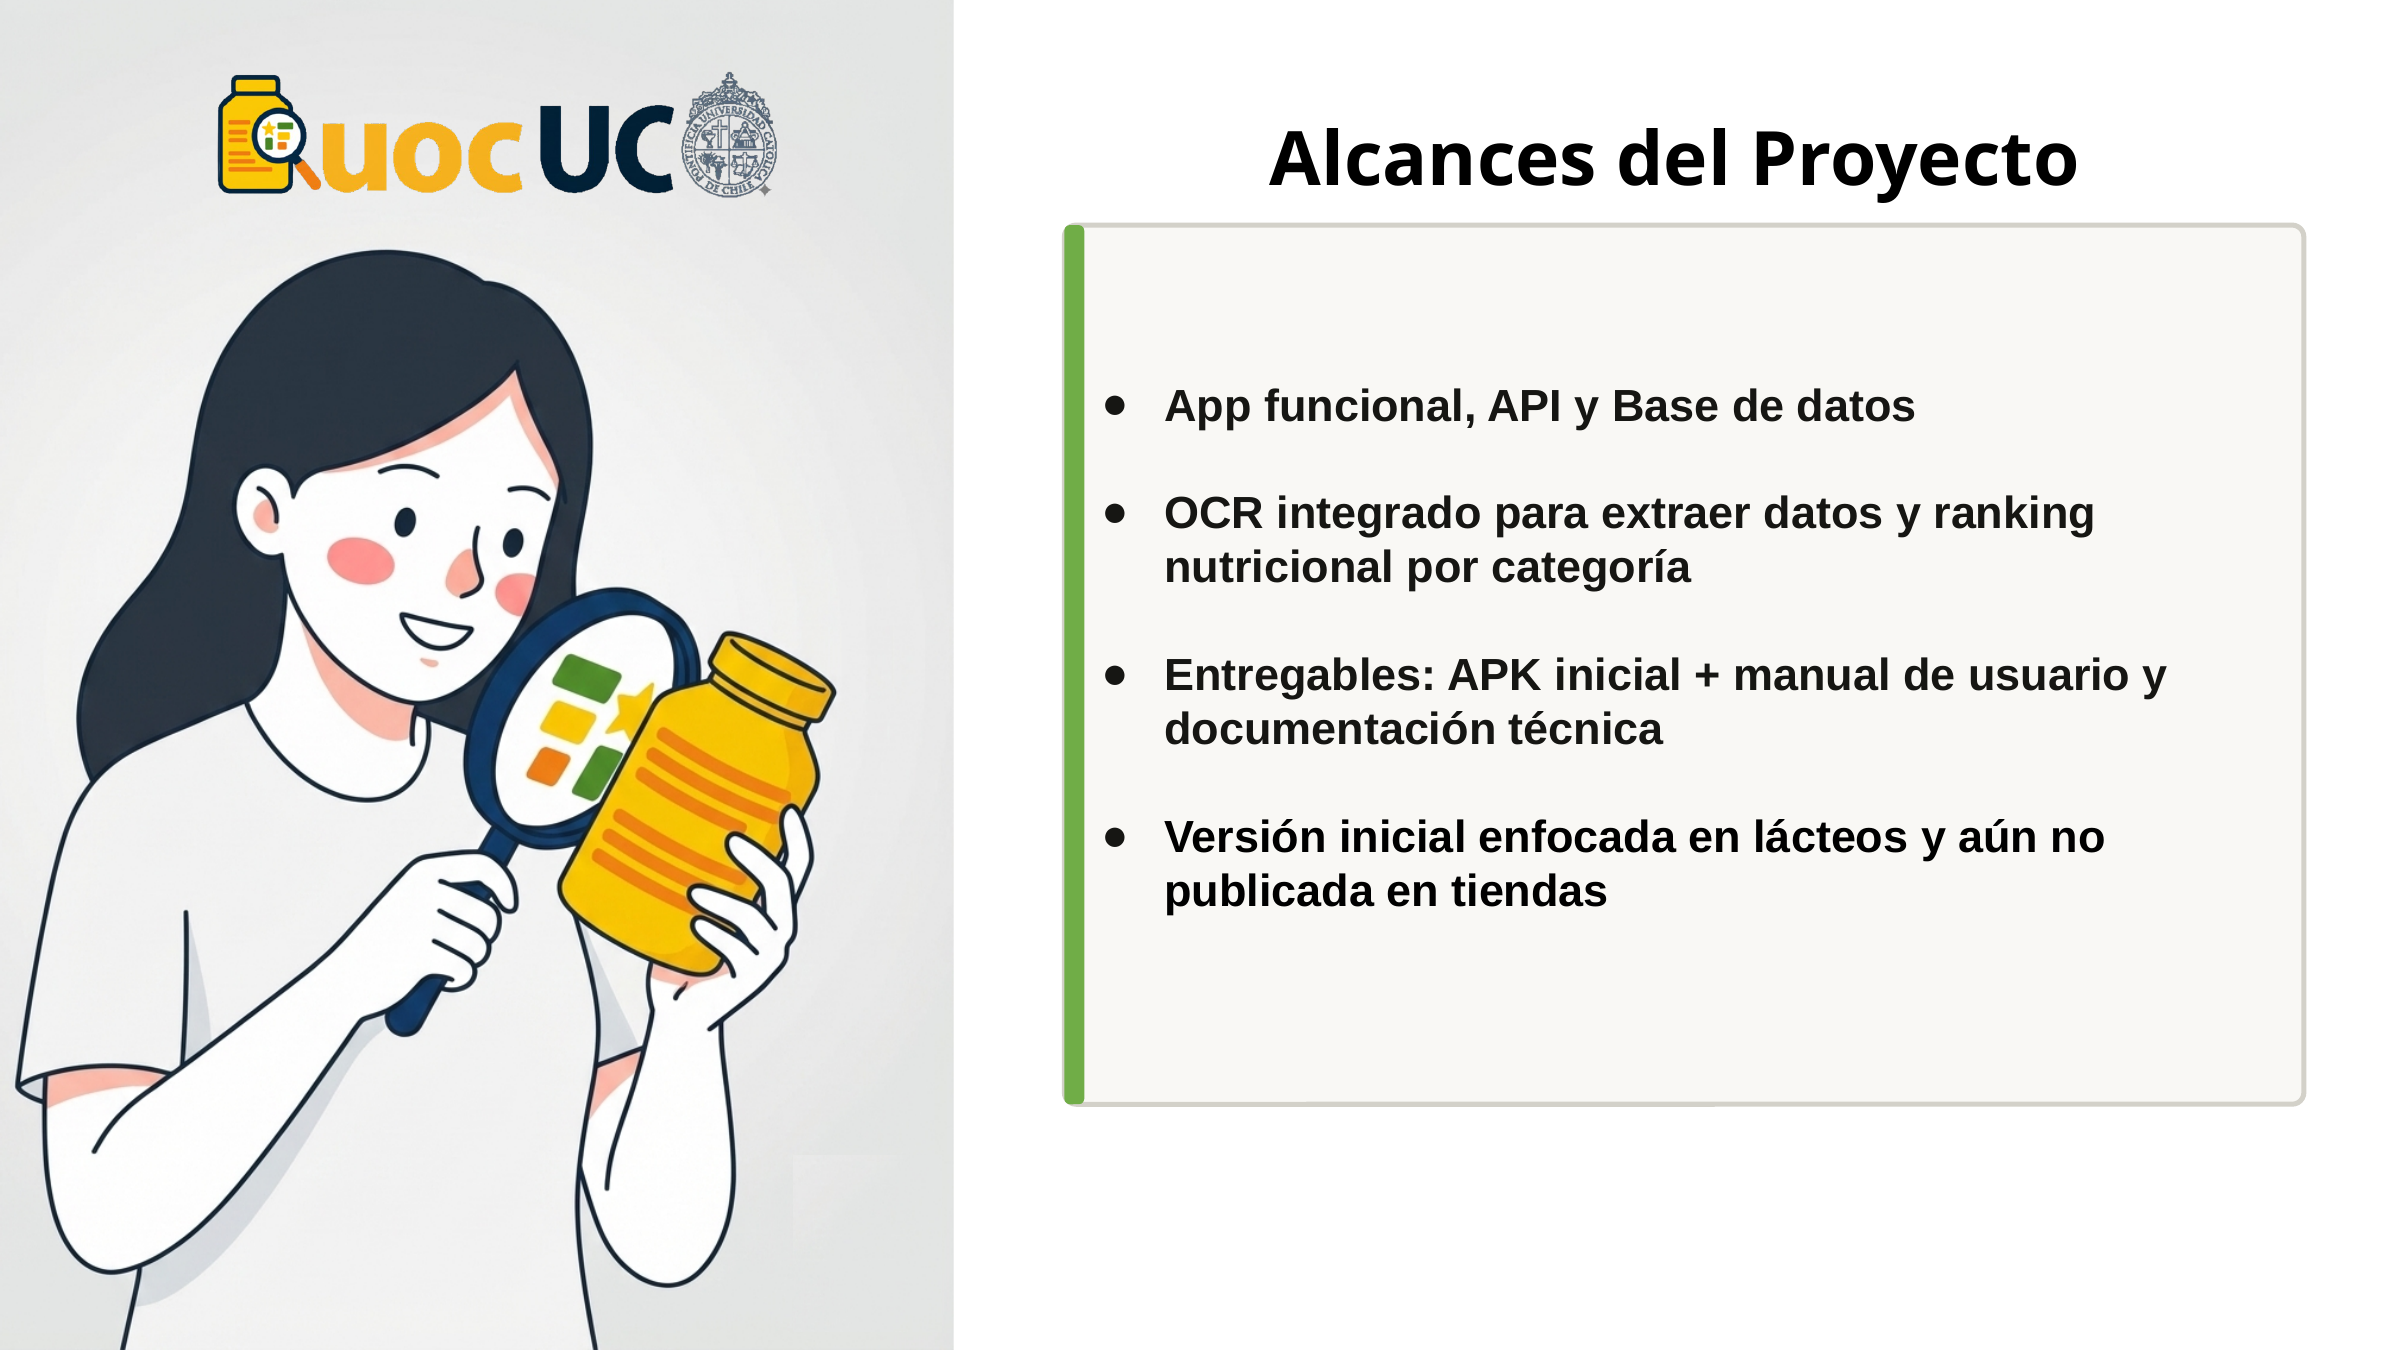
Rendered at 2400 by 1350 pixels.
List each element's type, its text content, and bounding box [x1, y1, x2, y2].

text_box Alcances del Proyecto [1064, 88, 2286, 182]
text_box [1064, 224, 2305, 1105]
picture [0, 0, 954, 1350]
